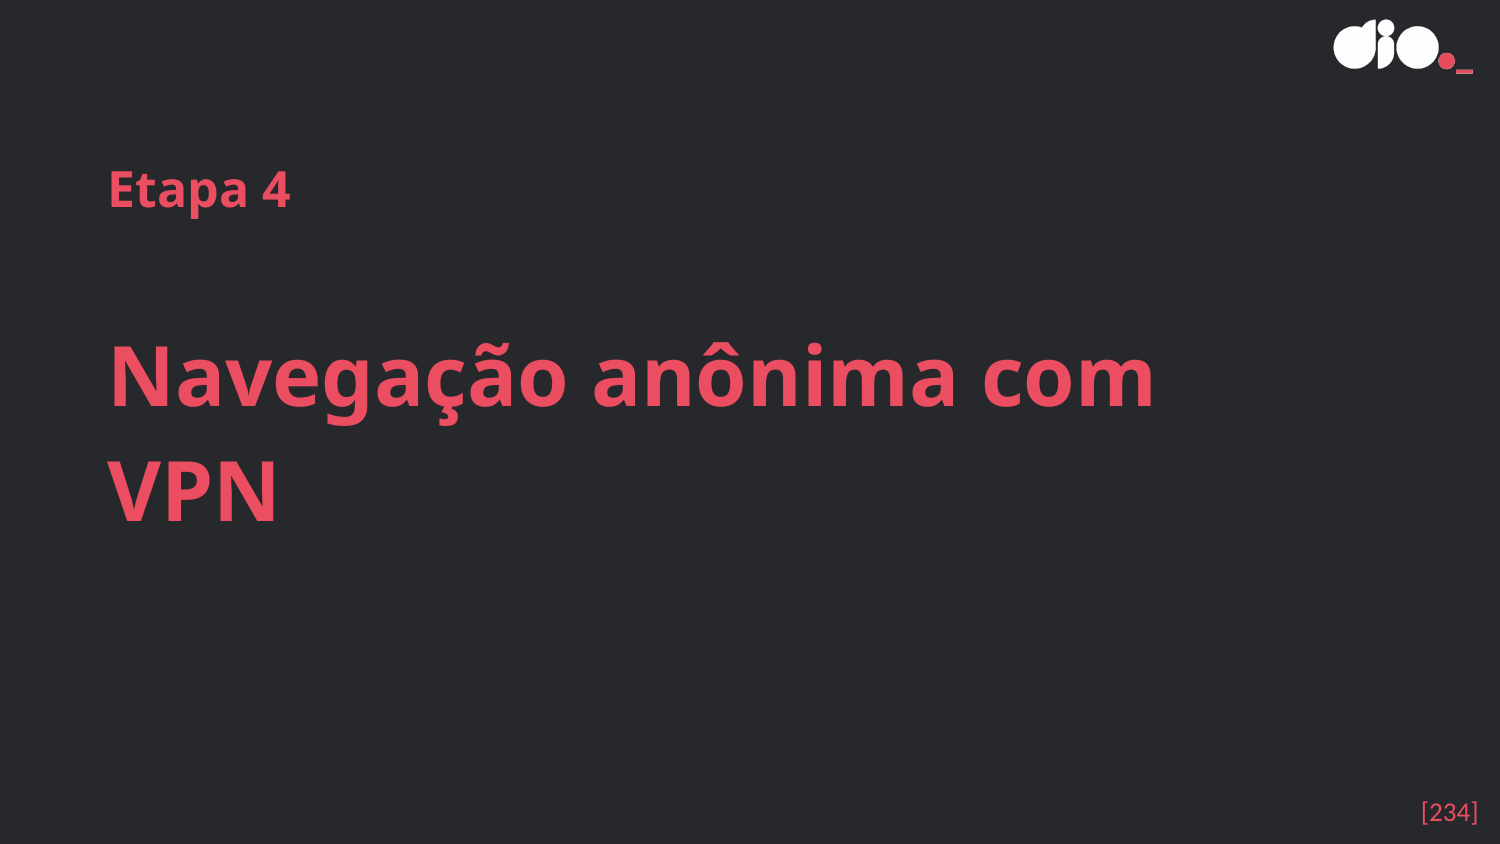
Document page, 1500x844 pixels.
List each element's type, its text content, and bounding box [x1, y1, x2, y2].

picture [1332, 19, 1474, 75]
text_box Navegação anônima com VPN [92, 292, 1309, 558]
slide_number [234] [1403, 779, 1494, 844]
text_box Etapa 4 [92, 142, 1309, 223]
